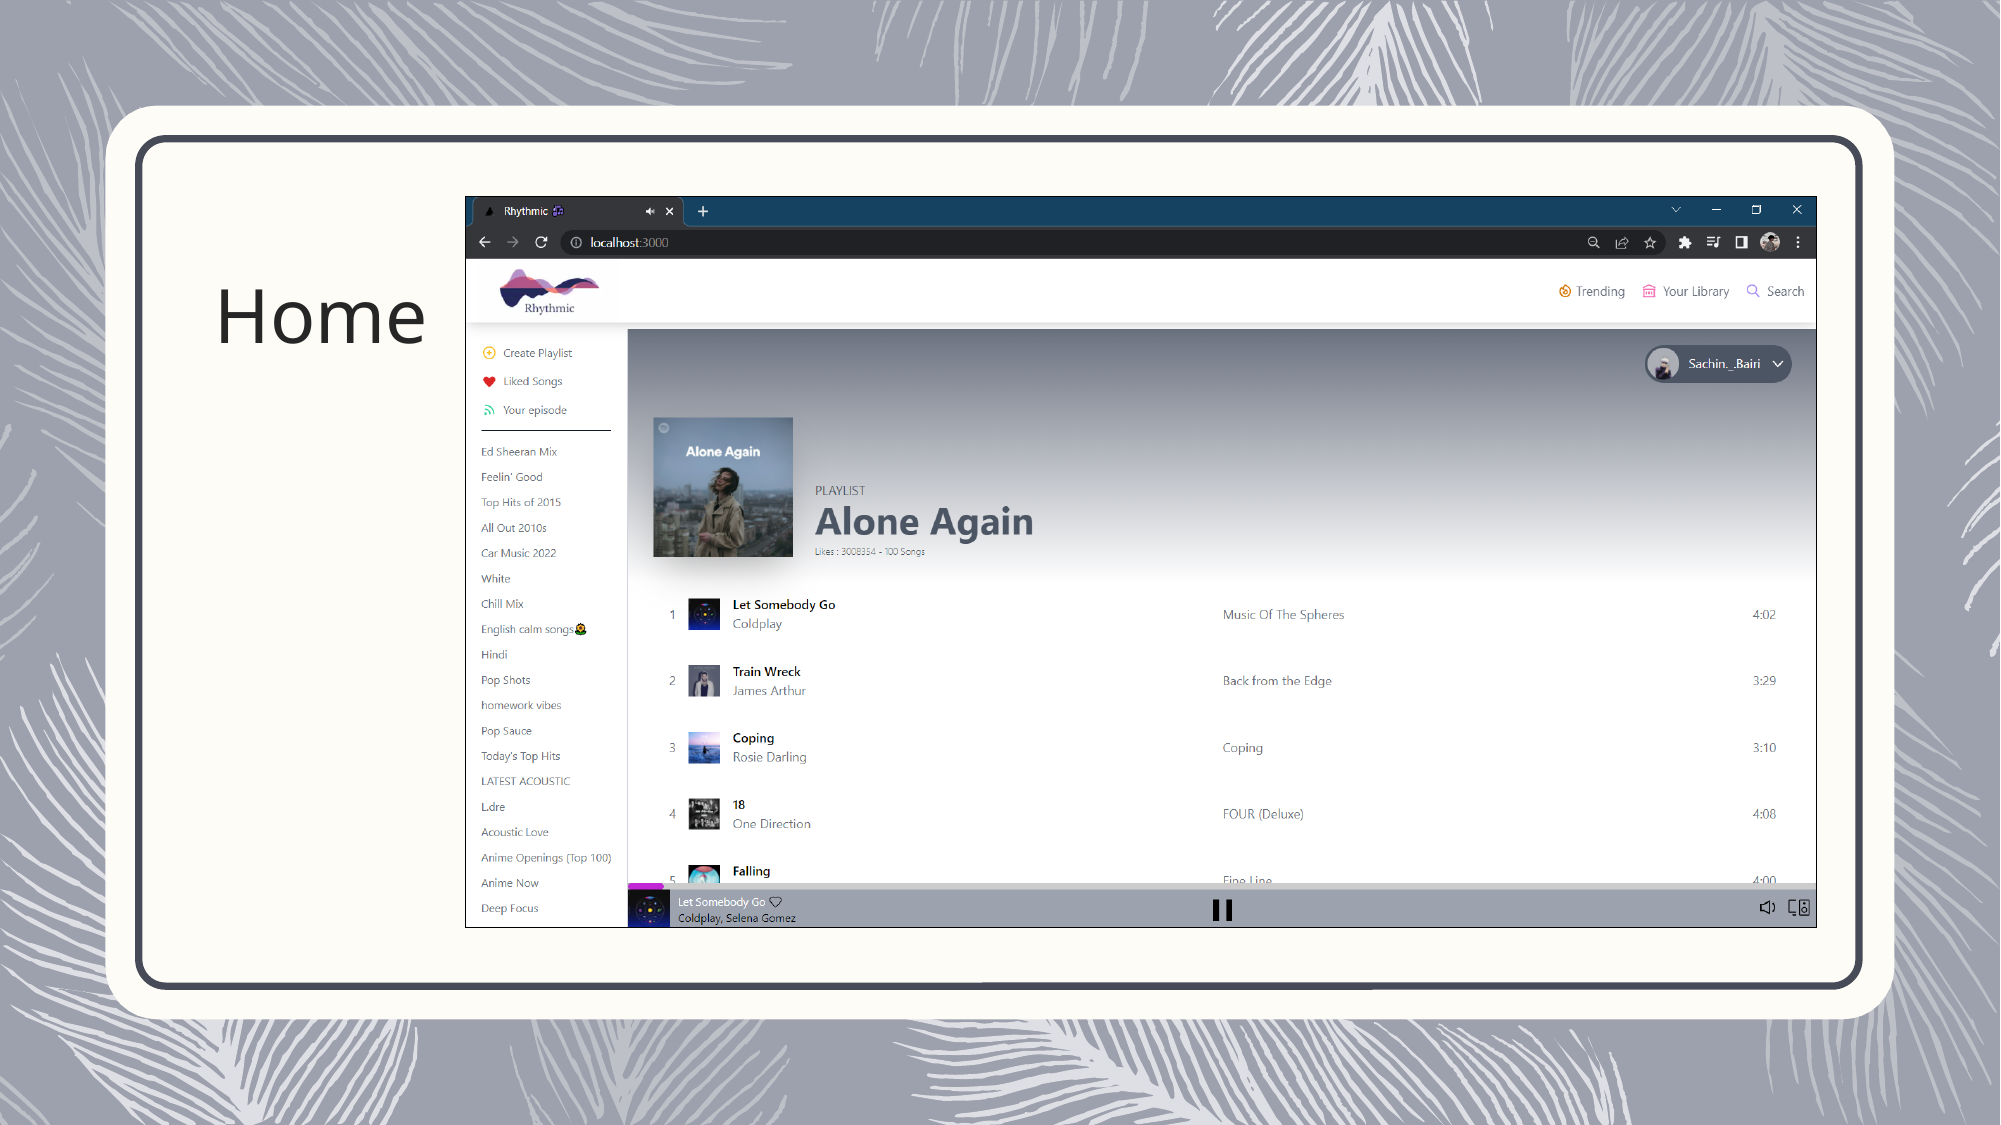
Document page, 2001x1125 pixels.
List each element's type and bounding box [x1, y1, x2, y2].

picture [465, 196, 1817, 929]
text_box [0, 0, 2000, 1125]
